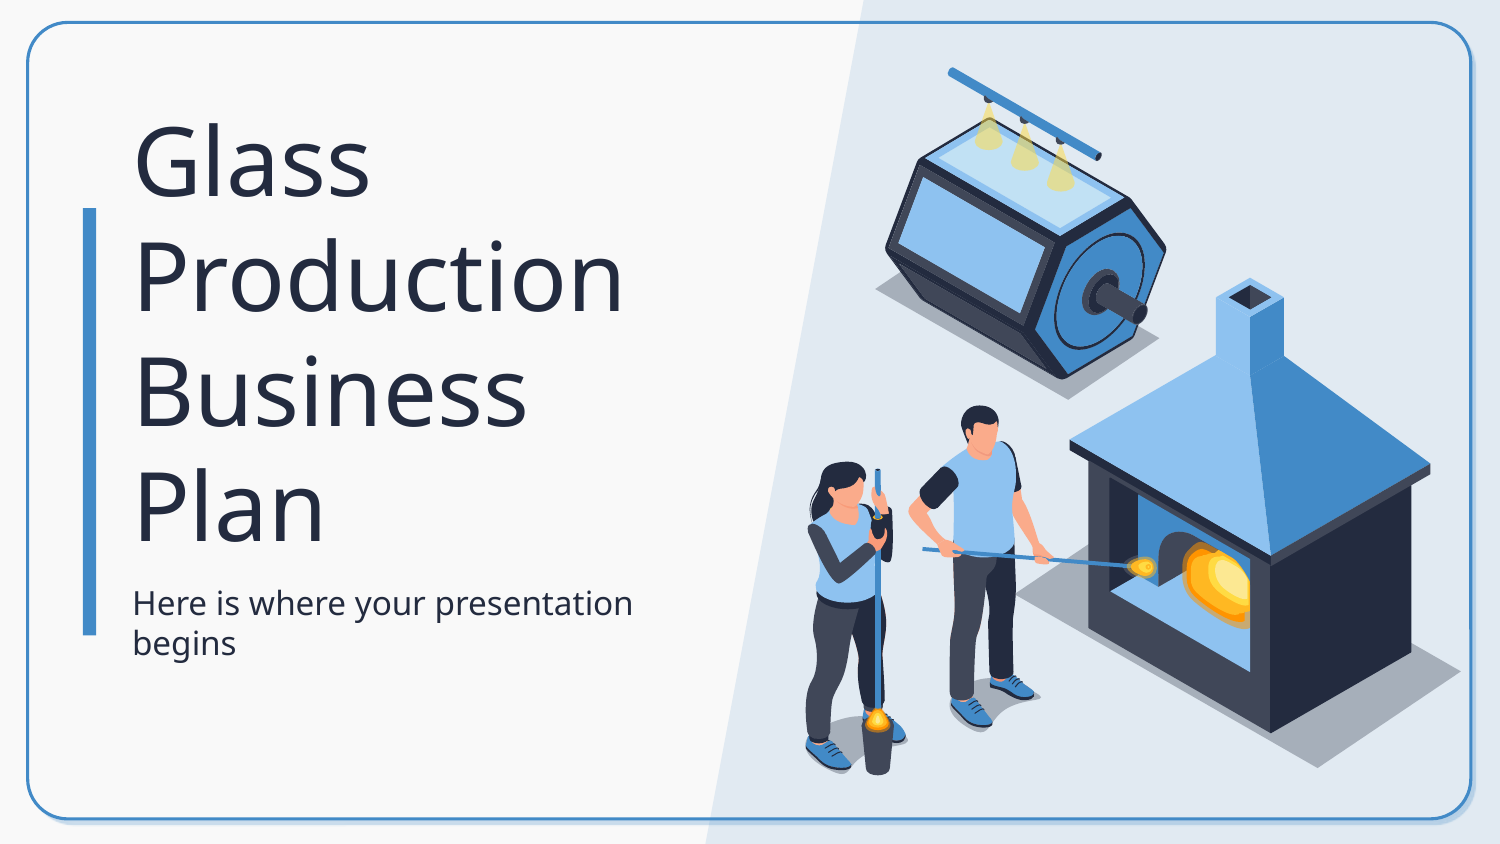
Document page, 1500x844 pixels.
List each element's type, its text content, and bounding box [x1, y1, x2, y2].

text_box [797, 277, 1465, 780]
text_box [872, 67, 1167, 276]
subtitle Here is where your presentation begins [116, 567, 750, 631]
title Glass Production Business Plan [116, 179, 750, 567]
